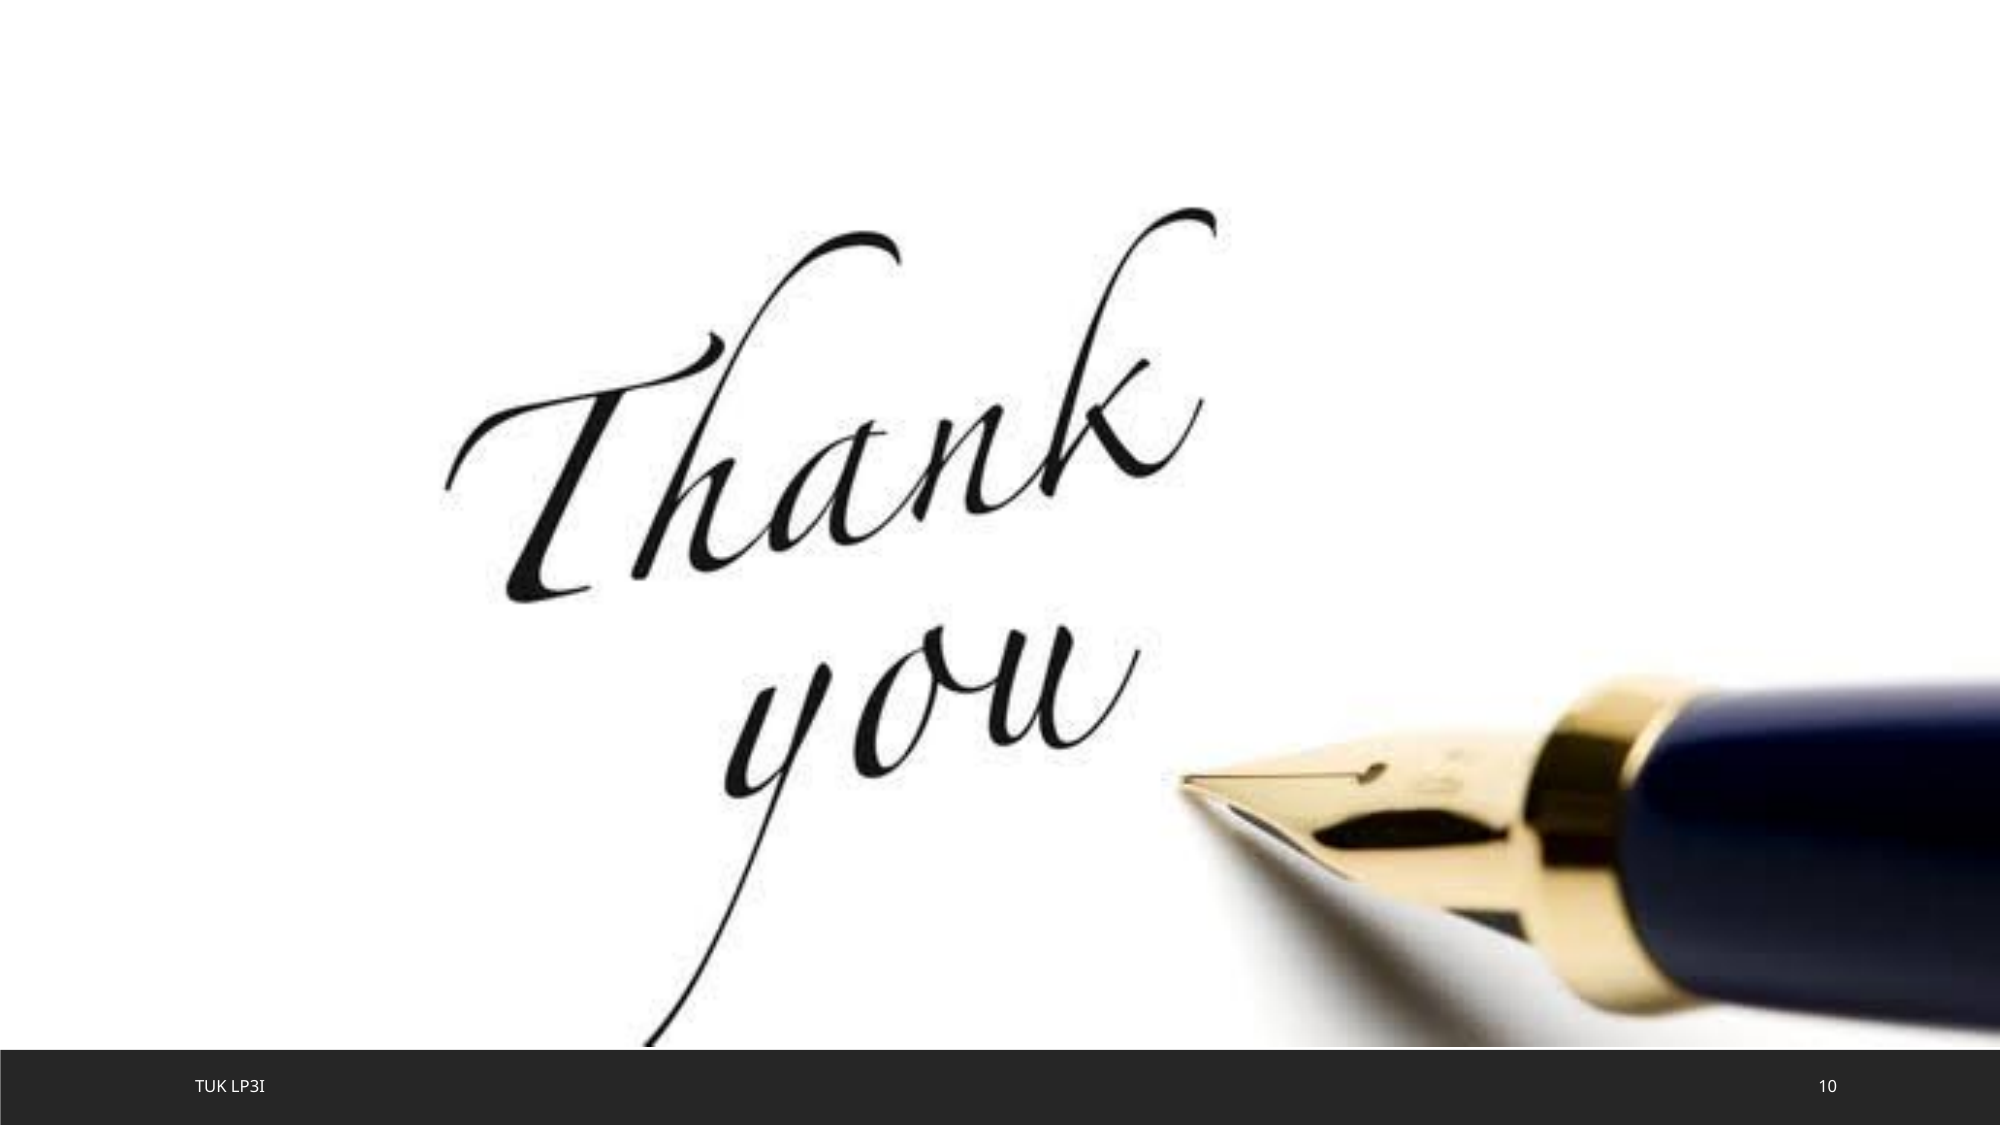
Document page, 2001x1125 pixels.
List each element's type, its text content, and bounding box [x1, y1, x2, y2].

footer TUK LP3I [180, 1057, 1299, 1118]
slide_number 10 [1803, 1057, 1932, 1118]
picture [137, 0, 2000, 1048]
